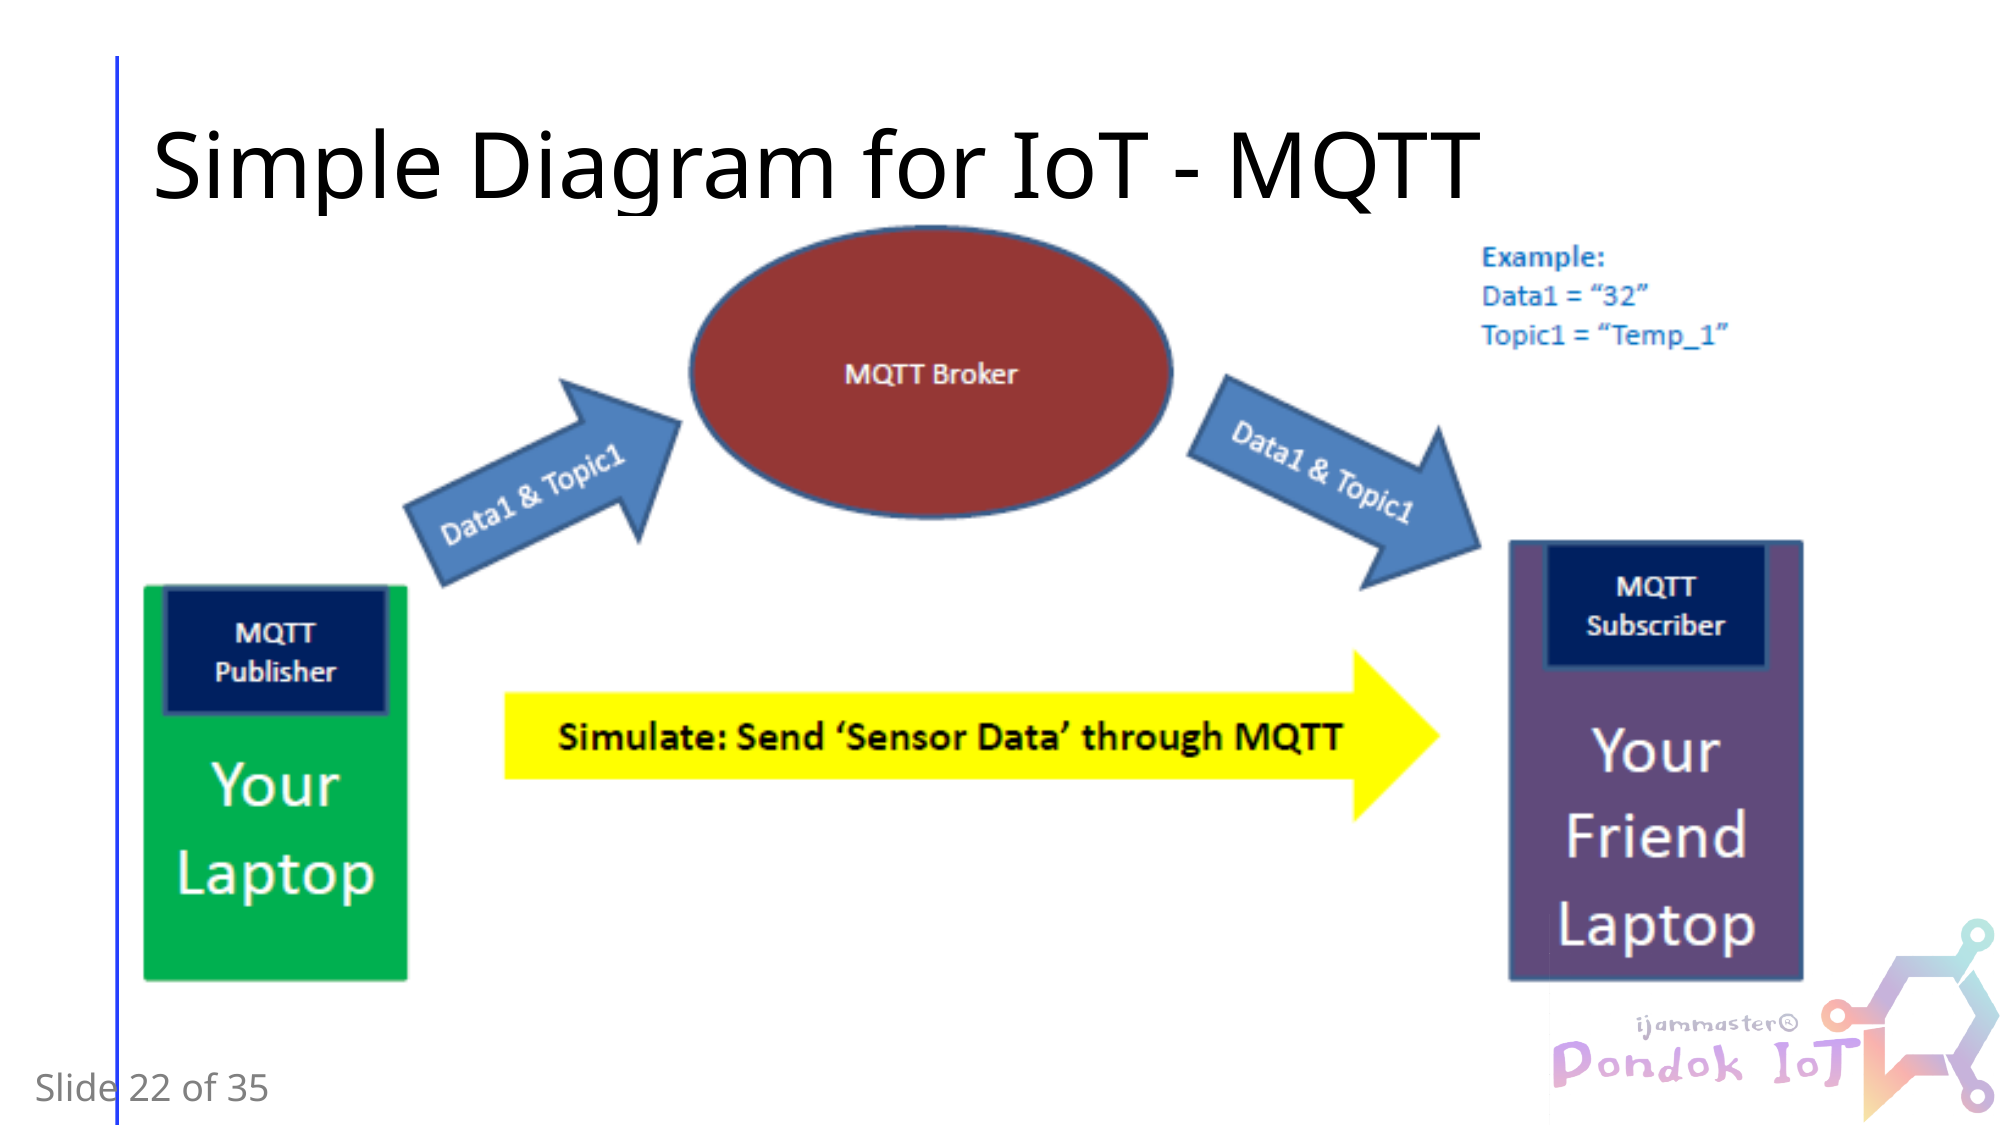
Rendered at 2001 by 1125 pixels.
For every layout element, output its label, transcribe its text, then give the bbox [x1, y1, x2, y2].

title Simple Diagram for IoT - MQTT [137, 59, 1863, 278]
text_box Slide 22 of 35 [19, 1056, 295, 1125]
picture [137, 216, 2000, 1125]
